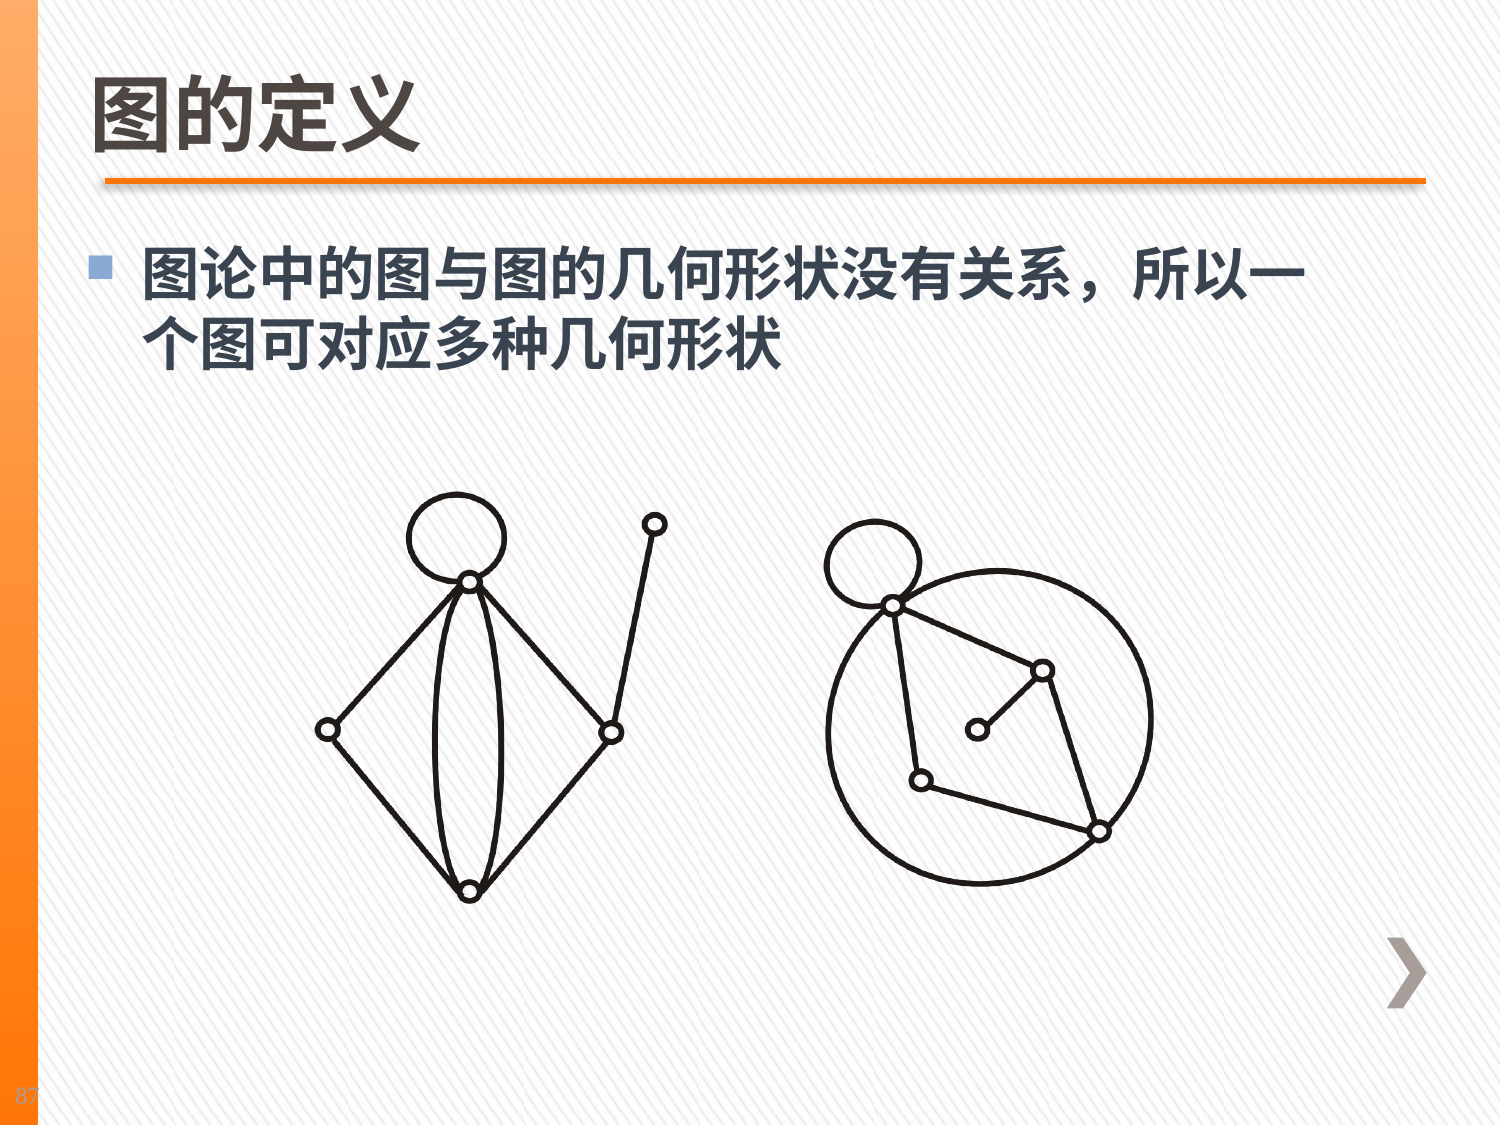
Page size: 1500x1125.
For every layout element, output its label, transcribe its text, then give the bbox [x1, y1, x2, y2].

picture [314, 491, 668, 905]
text_box 图论中的图与图的几何形状没有关系，所以一个图可对应多种几何形状 [70, 230, 1346, 977]
slide_number 87 [0, 1065, 116, 1125]
picture [823, 517, 1154, 887]
text_box 图的定义 [74, 54, 1425, 173]
text_box [0, 281, 37, 285]
